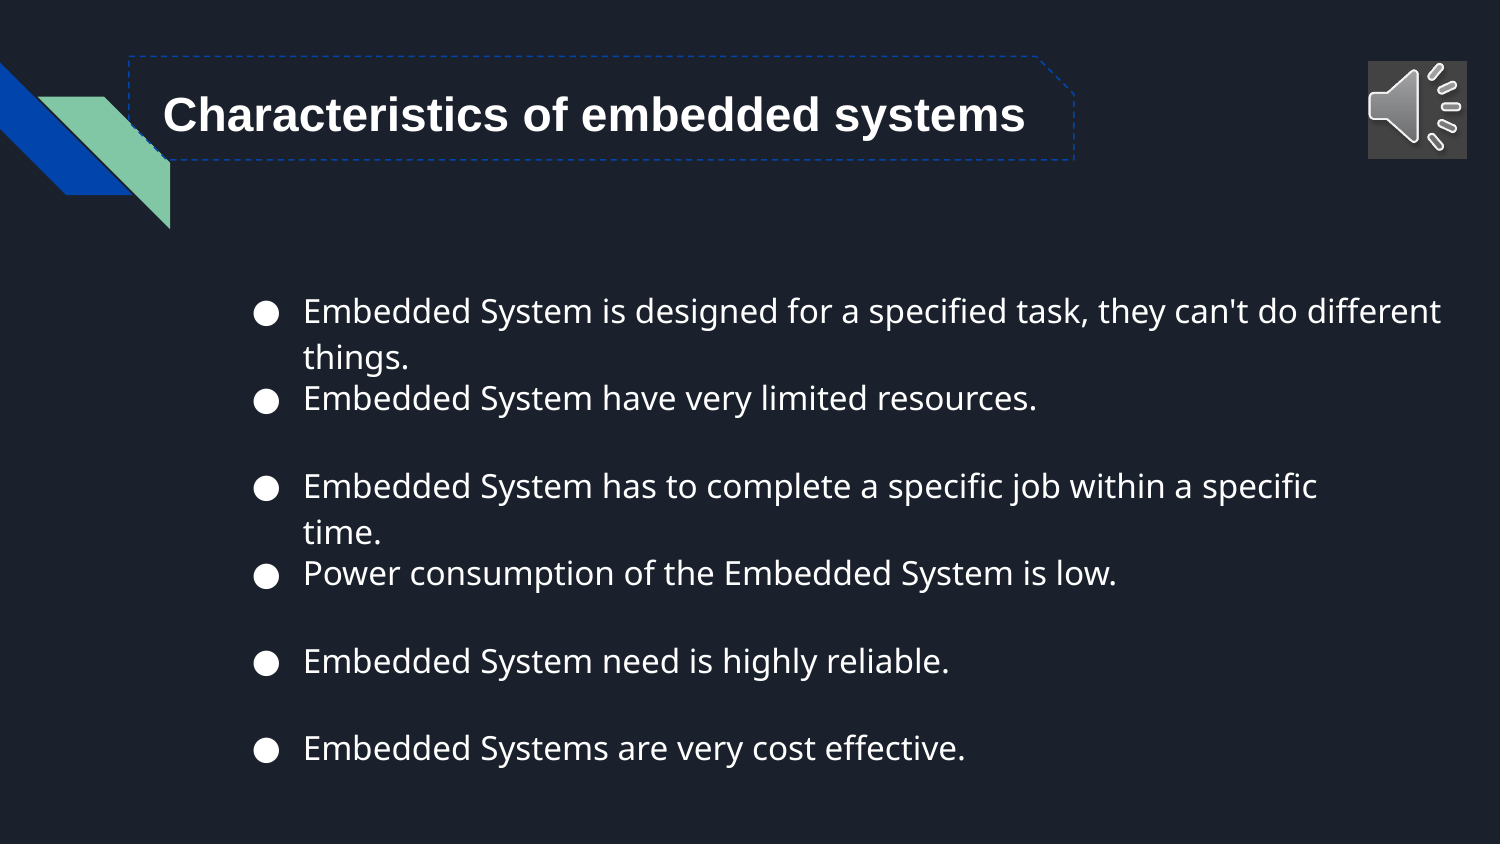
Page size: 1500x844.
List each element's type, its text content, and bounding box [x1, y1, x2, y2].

text_box Characteristics of embedded systems [128, 56, 1074, 160]
list Embedded System have very limited resources. [212, 356, 1368, 423]
list Power consumption of the Embedded System is low. [212, 531, 1368, 598]
picture [1367, 59, 1468, 161]
list Embedded System need is highly reliable. [212, 618, 1368, 685]
list Embedded System is designed for a specified task, they can't do different things. [212, 268, 1482, 335]
list Embedded Systems are very cost effective. [212, 706, 1368, 773]
list Embedded System has to complete a specific job within a specific time. [212, 443, 1368, 510]
